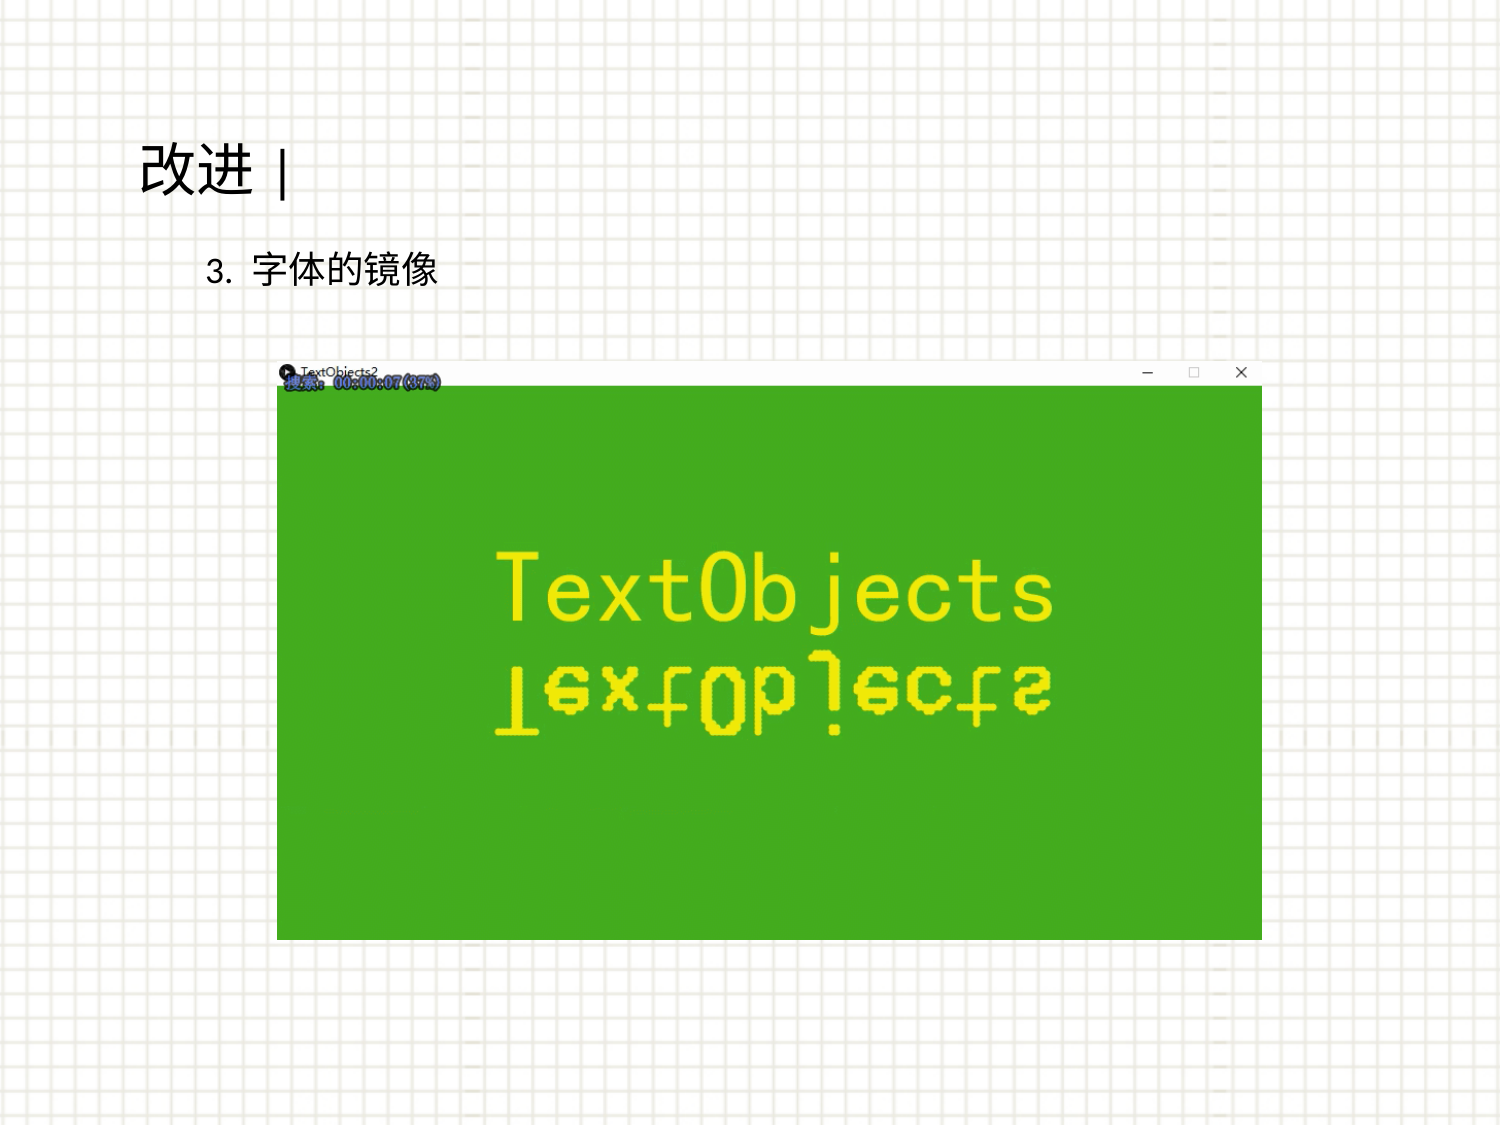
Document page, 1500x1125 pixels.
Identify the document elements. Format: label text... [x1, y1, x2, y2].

picture [0, 0, 1500, 1125]
text_box 3. 字体的镜像 [190, 216, 1396, 299]
text_box 改进| [123, 125, 975, 211]
